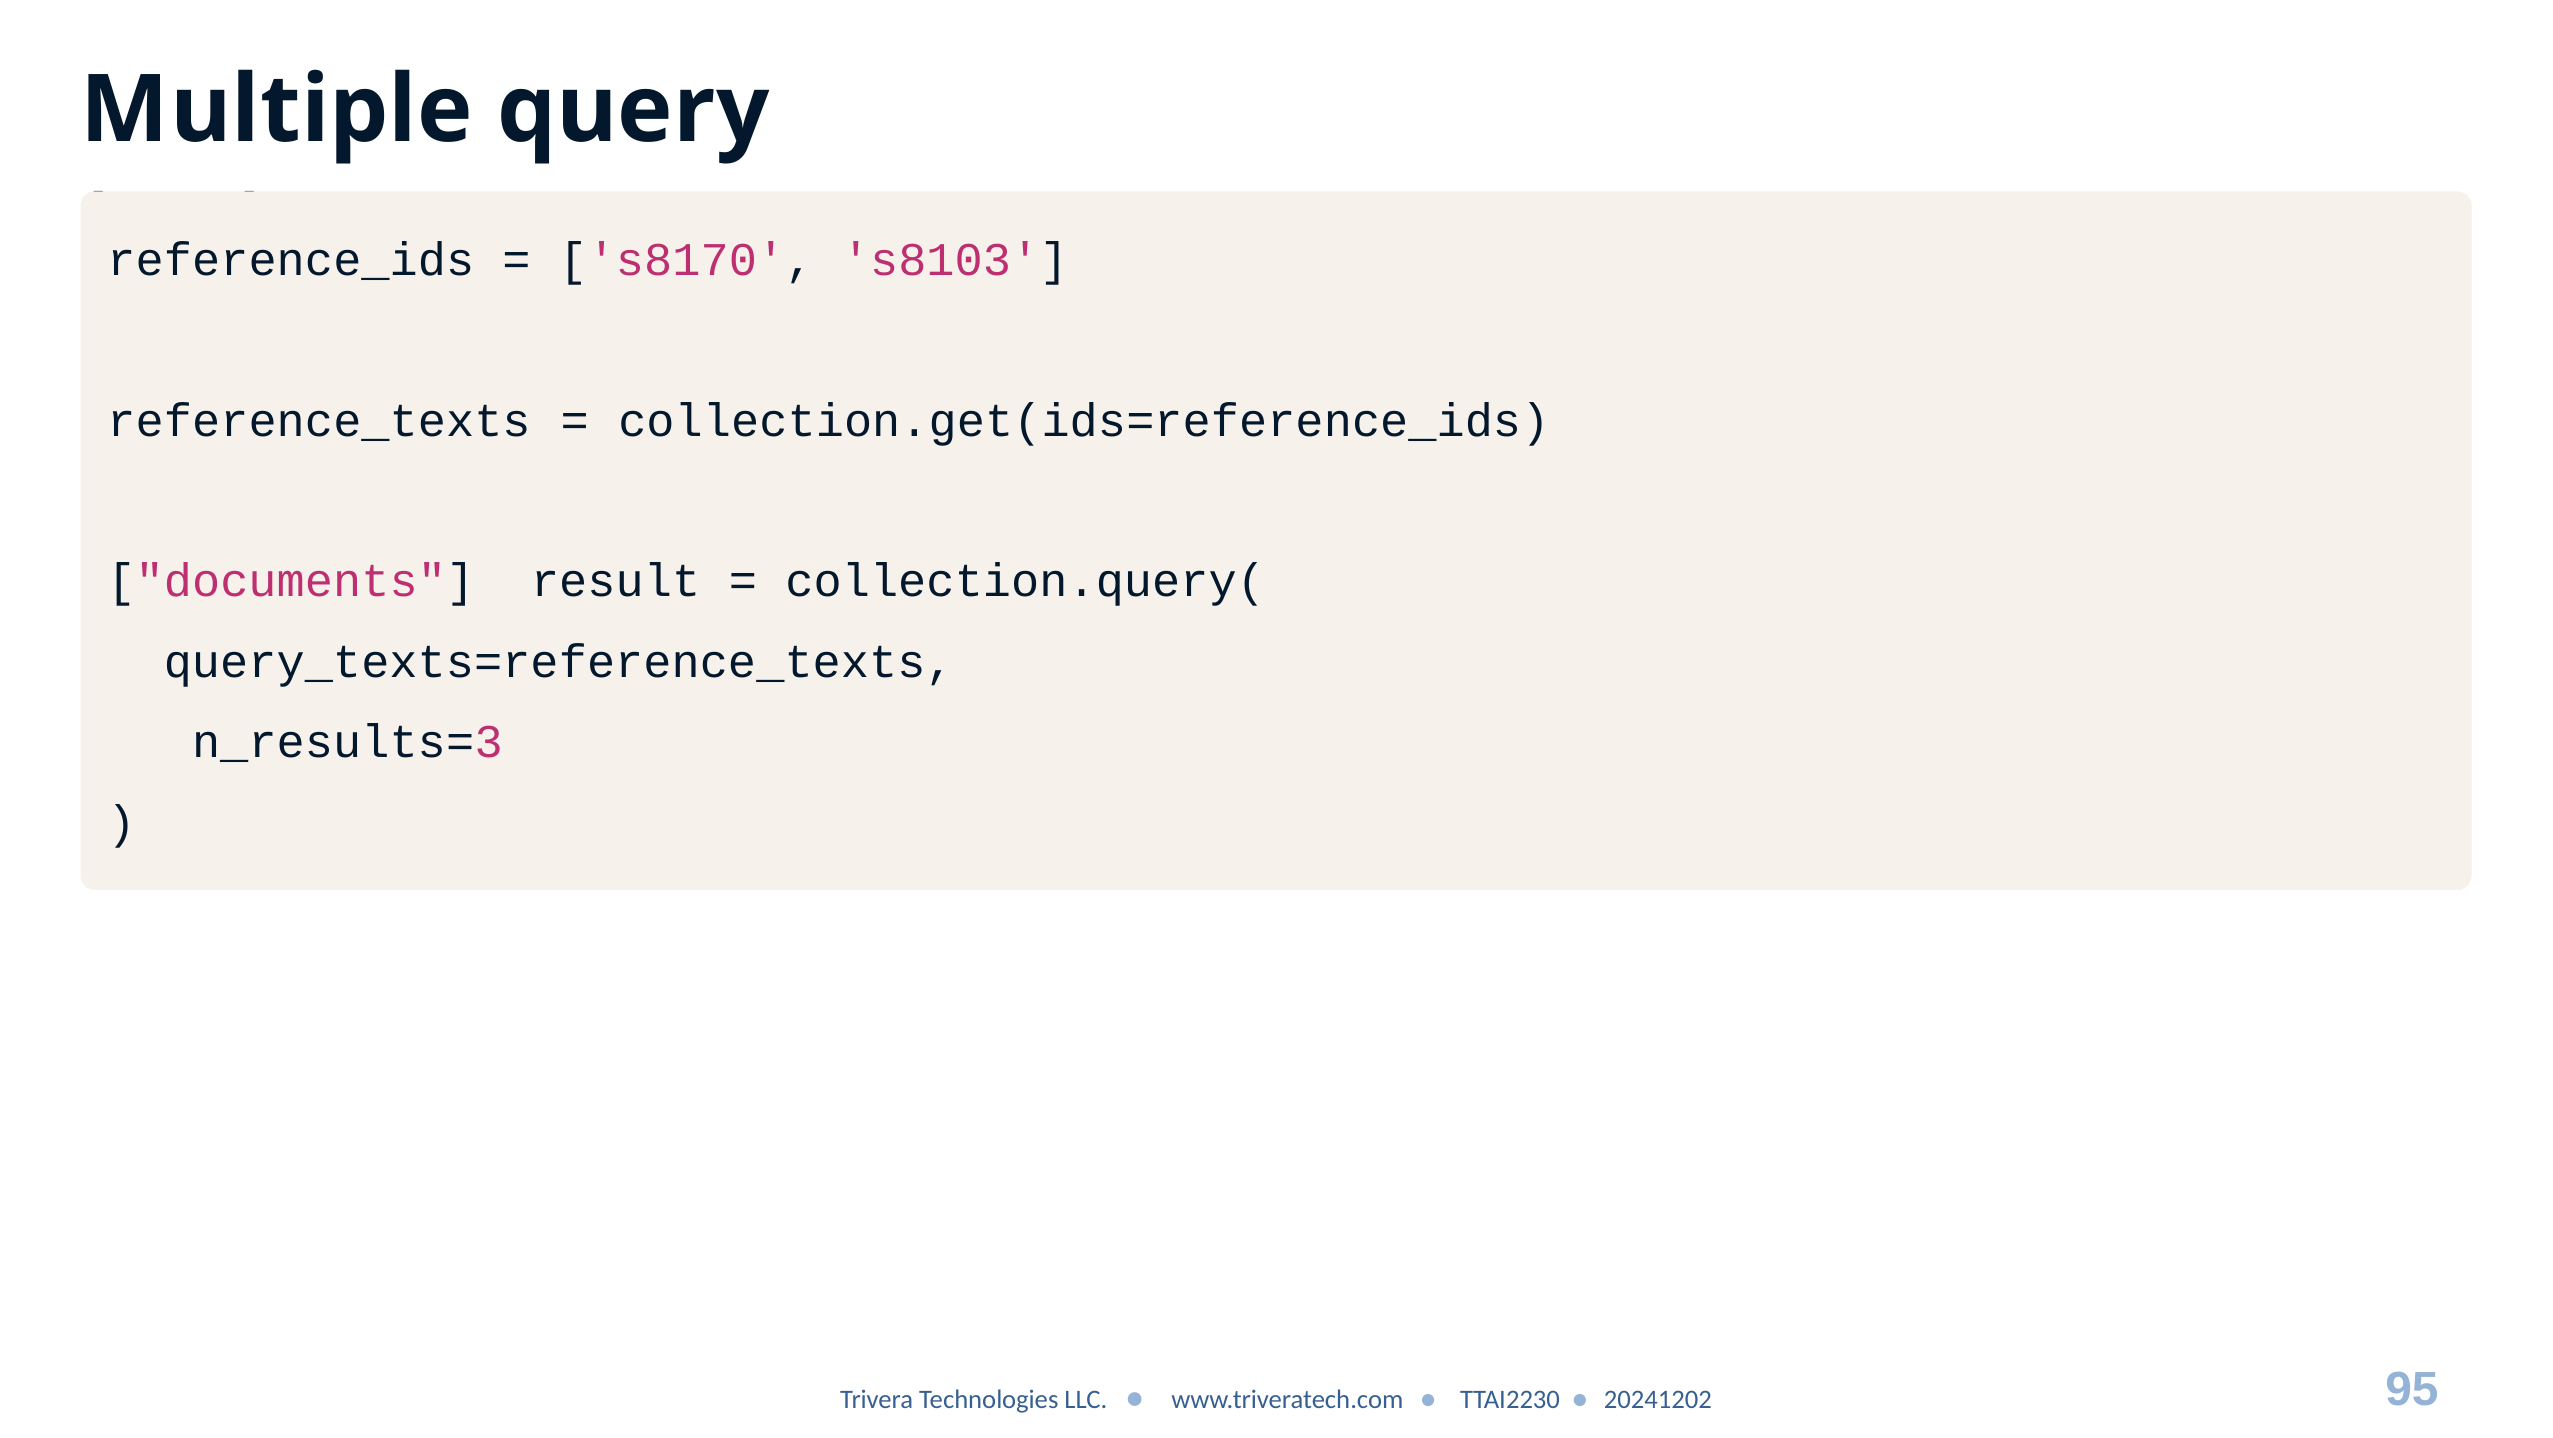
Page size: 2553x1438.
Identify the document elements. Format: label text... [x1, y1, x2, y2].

text_box [80, 191, 2472, 890]
title Multiple query texts [78, 44, 945, 288]
text_box reference_ids = ['s8170', 's8103'] reference_texts = collection.get(ids=reference_ids)["documents"] result = collection.query( query_texts=reference_texts, n_results=3 ) [105, 226, 1915, 848]
